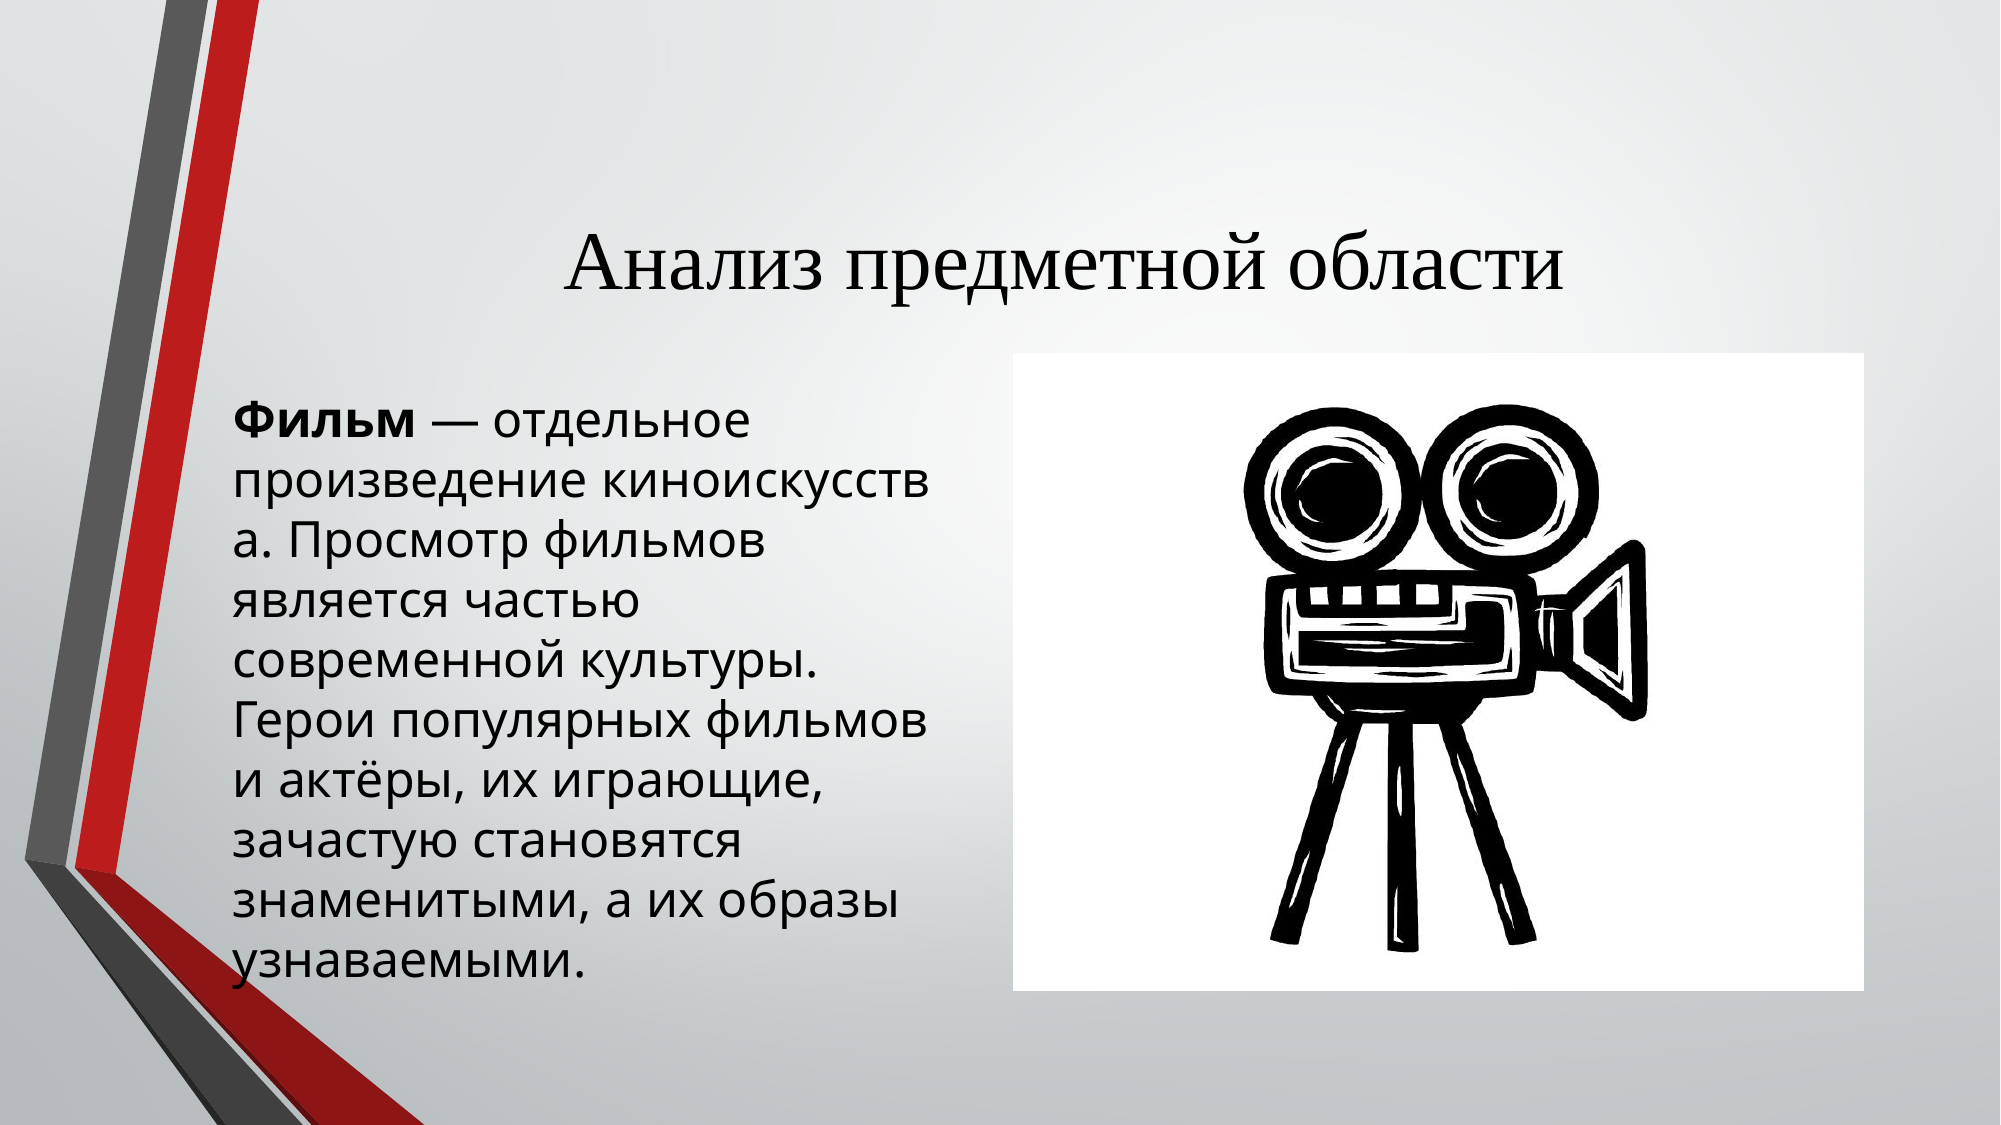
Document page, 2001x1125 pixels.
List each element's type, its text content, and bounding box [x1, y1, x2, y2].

picture [1013, 353, 1864, 992]
title Анализ предметной области [243, 112, 1887, 400]
list Фильм — отдельное произведение киноискусства. Просмотр фильмов является частью современной культуры. Герои популярных фильмов и актёры, их играющие, зачастую становятся знаменитыми, а их образы узнаваемыми. [217, 353, 959, 1022]
